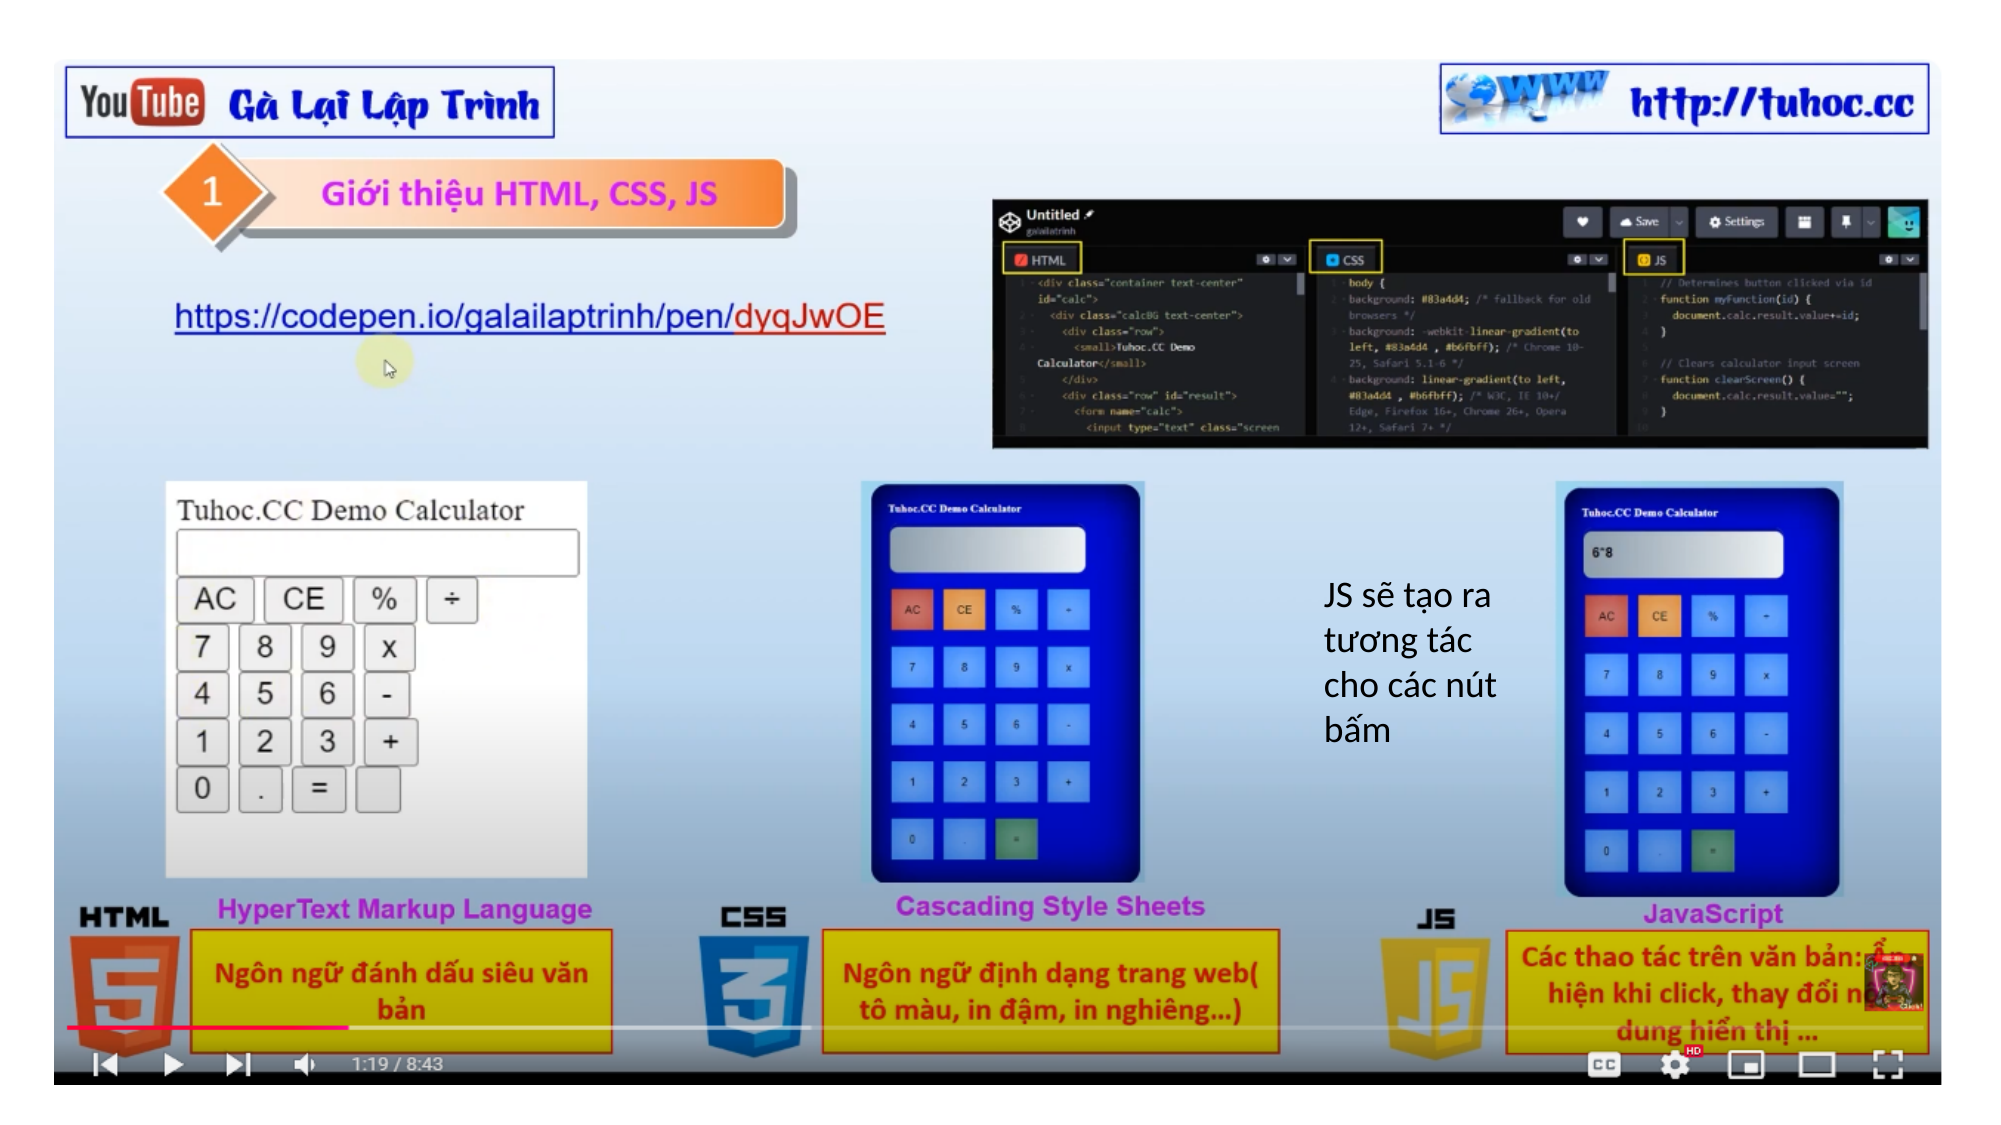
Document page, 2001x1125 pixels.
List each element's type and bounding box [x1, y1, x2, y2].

picture [54, 58, 1946, 1085]
